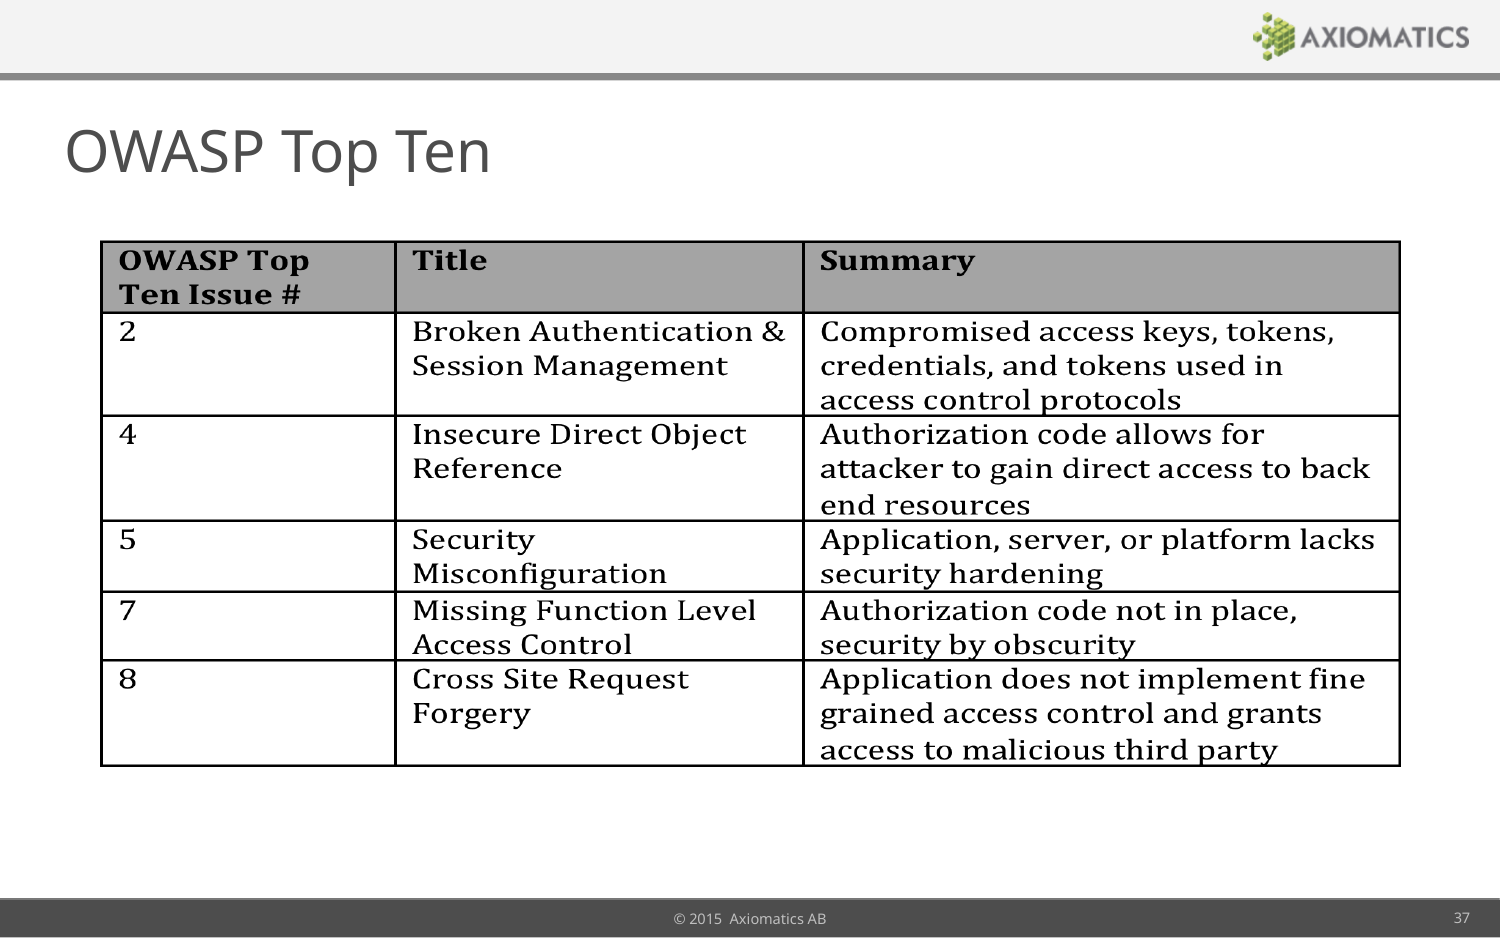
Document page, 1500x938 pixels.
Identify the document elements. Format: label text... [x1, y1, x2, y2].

title OWASP Top Ten [64, 114, 1436, 209]
picture [1253, 12, 1469, 61]
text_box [100, 206, 1401, 836]
footer © 2015 Axiomatics AB [512, 900, 988, 938]
slide_number 37 [1074, 900, 1471, 938]
